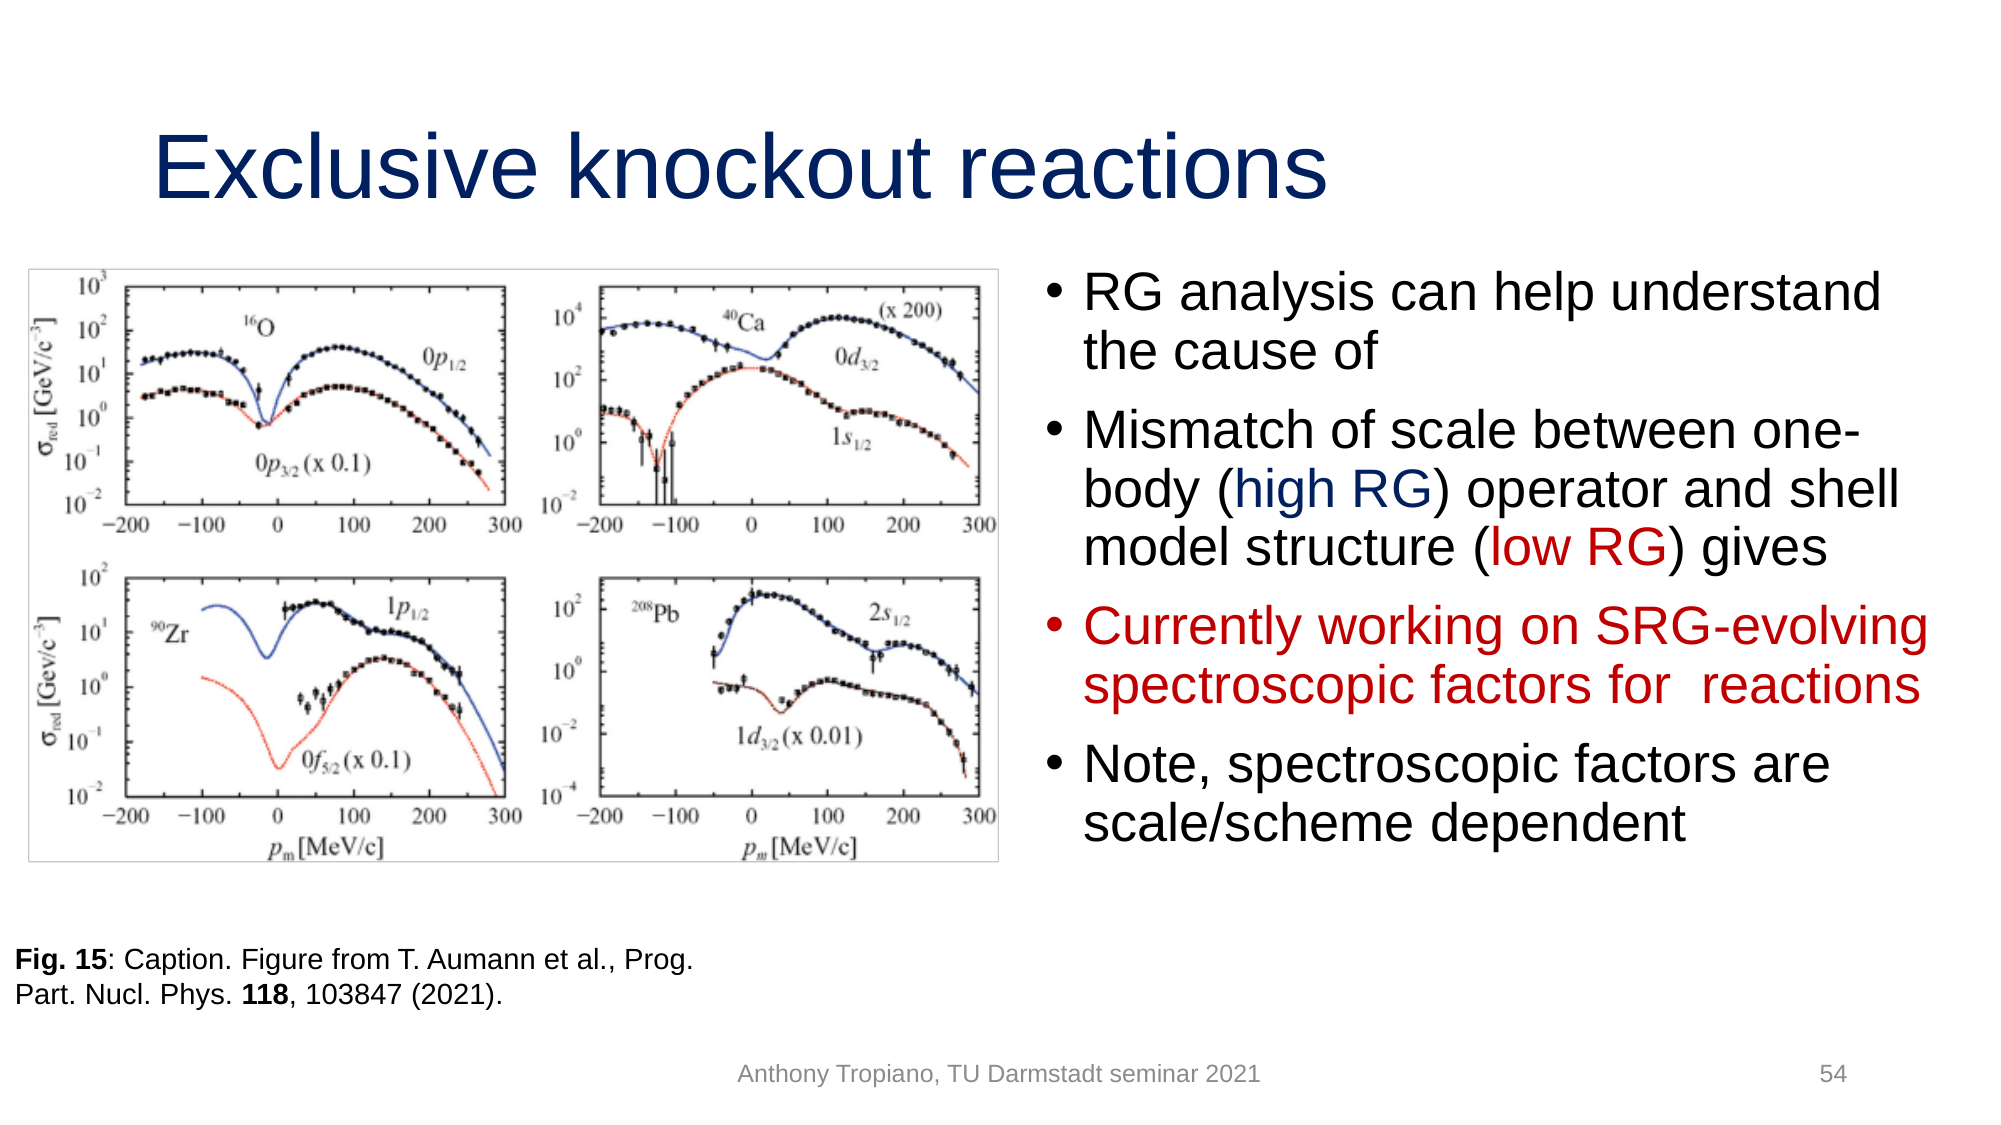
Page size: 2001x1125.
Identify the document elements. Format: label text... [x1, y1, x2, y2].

picture [19, 256, 1005, 871]
text_box Fig. 15: Caption. Figure from T. Aumann et al., Prog. Part. Nucl. Phys. 118, 103847 (2021). [0, 933, 757, 1018]
slide_number 54 [1412, 1042, 1863, 1103]
footer Anthony Tropiano, TU Darmstadt seminar 2021 [662, 1042, 1338, 1103]
title Exclusive knockout reactions [137, 59, 1863, 278]
